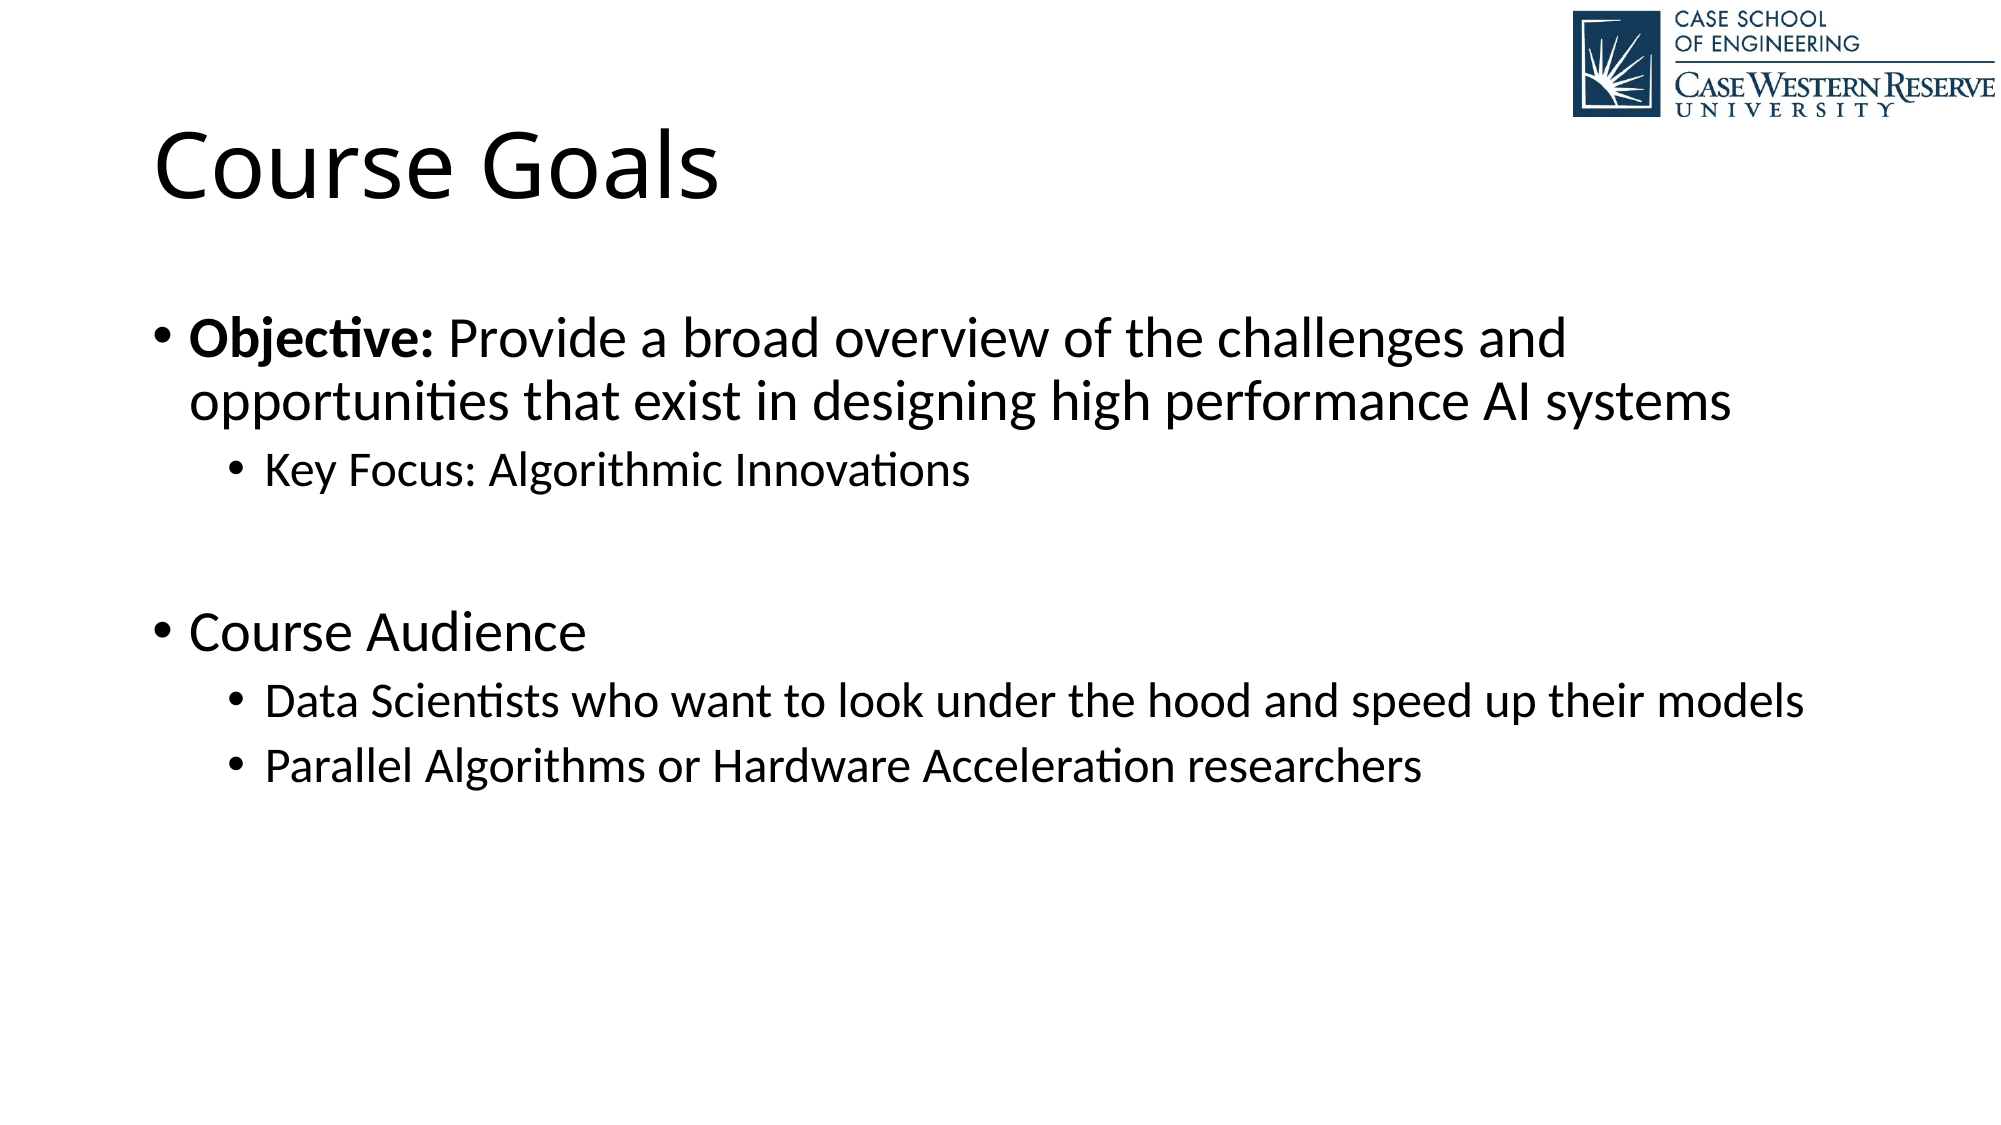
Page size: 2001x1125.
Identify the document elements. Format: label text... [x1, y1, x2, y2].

picture [1573, 10, 1995, 117]
list Objective: Provide a broad overview of the challenges and opportunities that exist in designing high performance AI systems Key Focus: Algorithmic Innovations Course Audience Data Scientists who want to look under the hood and speed up their models Parallel Algorithms or Hardware Acceleration researchers [137, 299, 1863, 1014]
title Course Goals [137, 59, 1863, 278]
